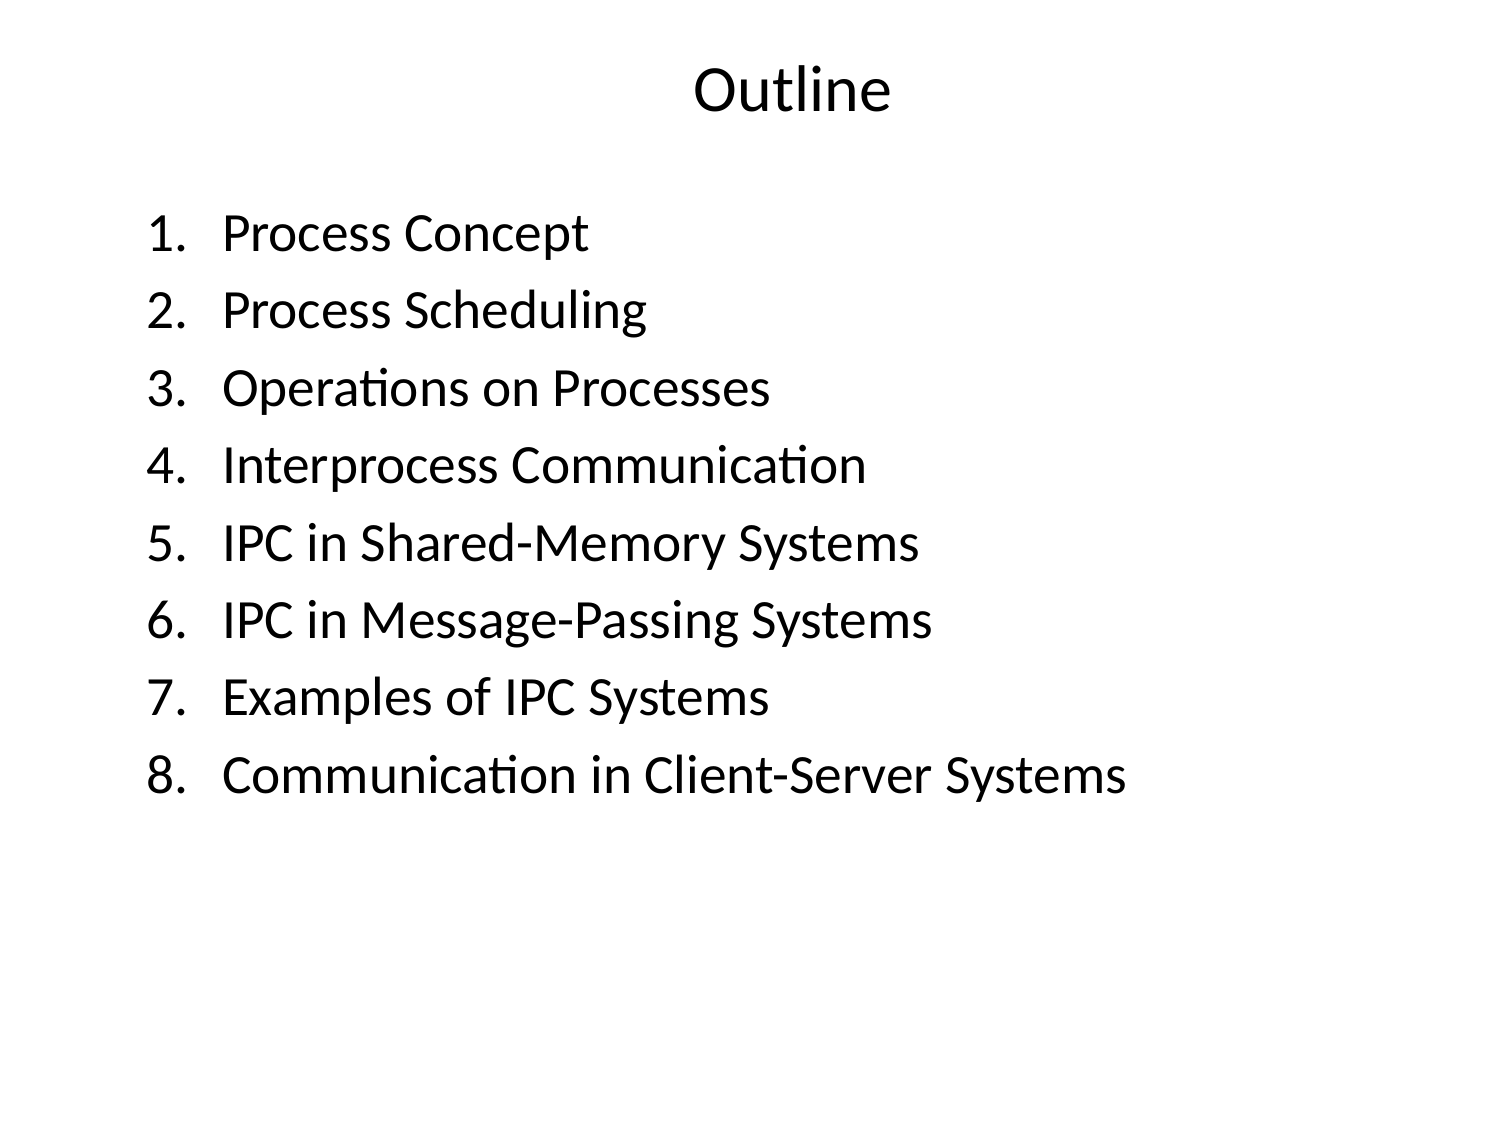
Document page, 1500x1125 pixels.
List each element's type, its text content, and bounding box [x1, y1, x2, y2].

list Process Concept Process Scheduling Operations on Processes Interprocess Communication IPC in Shared-Memory Systems IPC in Message-Passing Systems Examples of IPC Systems Communication in Client-Server Systems [131, 188, 1410, 816]
title Outline [269, 37, 1317, 132]
